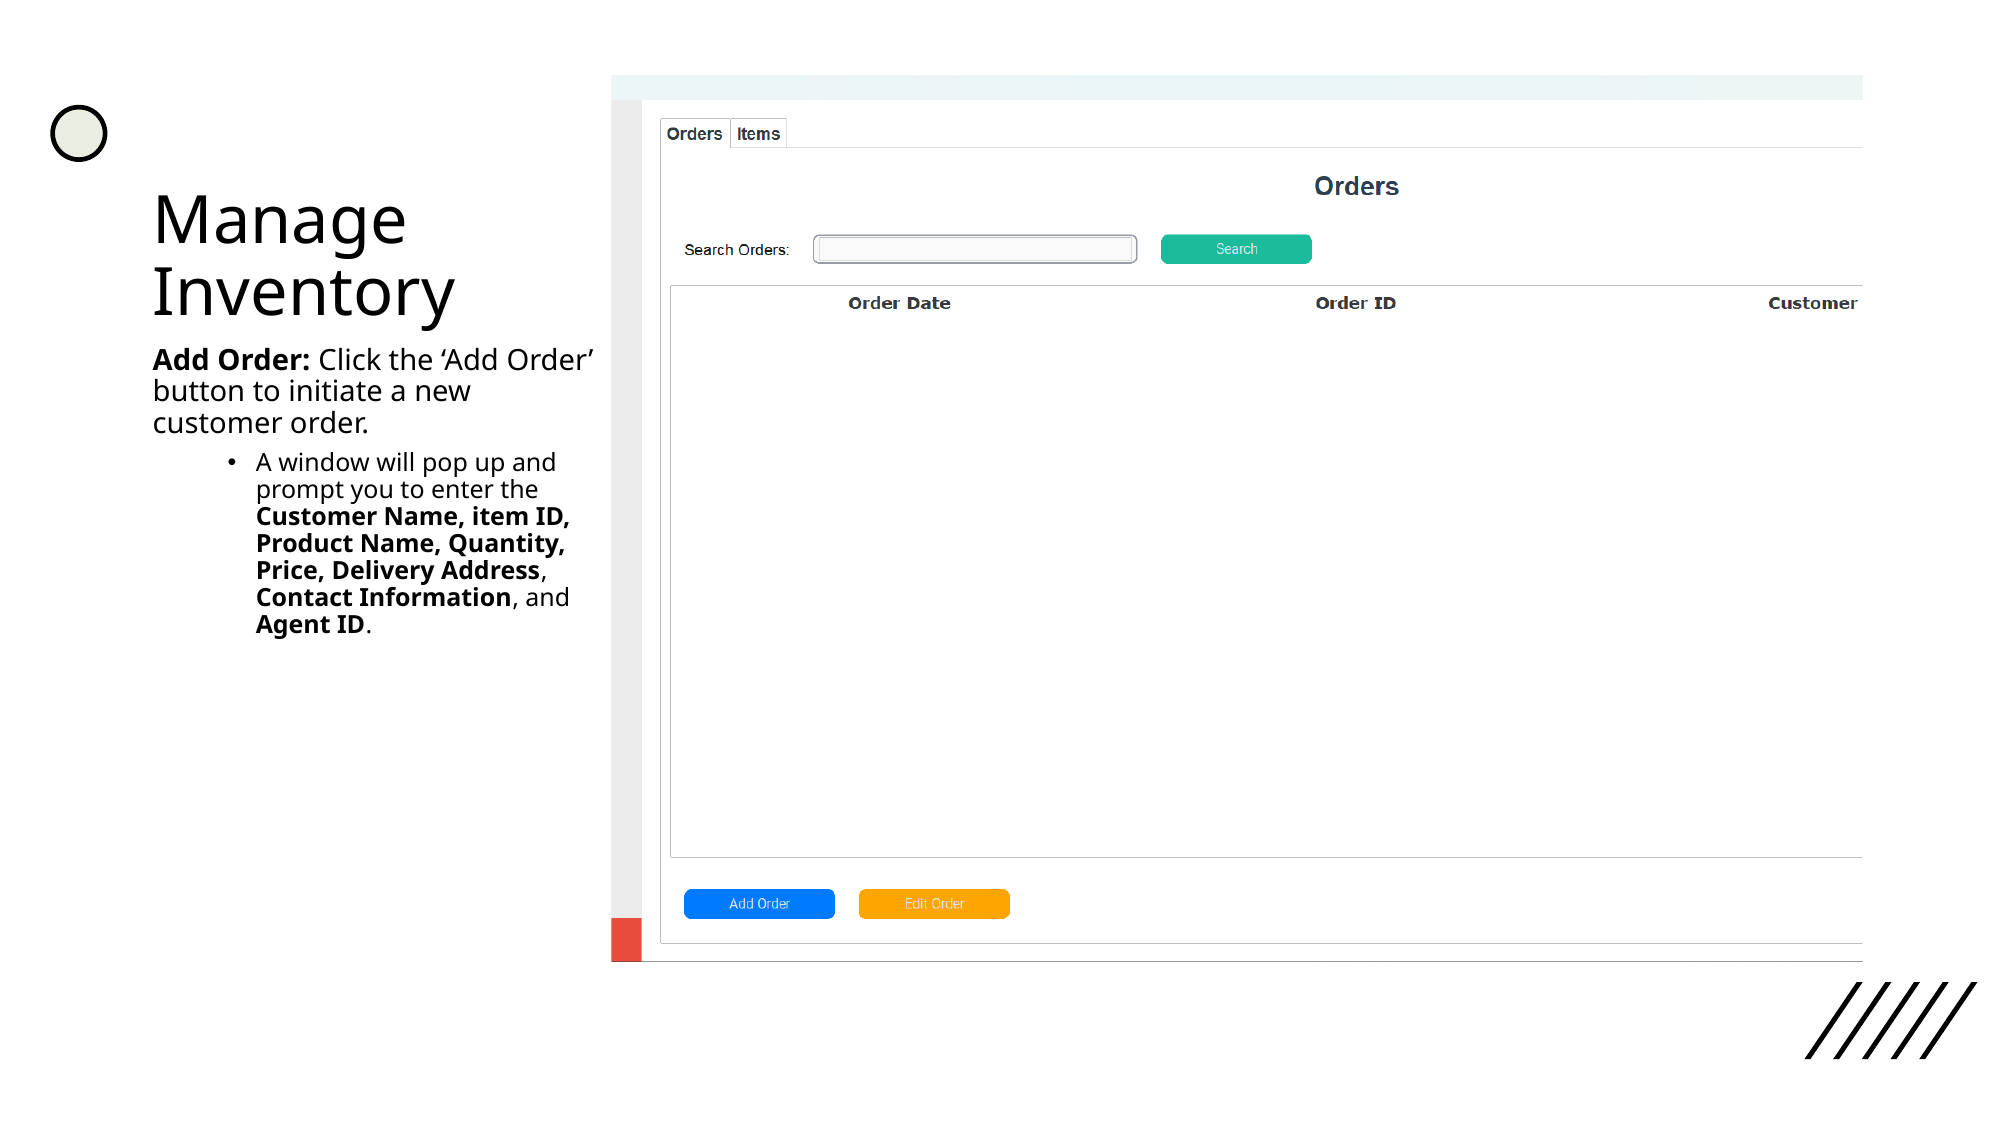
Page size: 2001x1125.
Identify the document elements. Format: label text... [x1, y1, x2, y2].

picture [611, 74, 1863, 962]
title Manage Inventory [137, 75, 611, 337]
list Add Order: Click the ‘Add Order’ button to initiate a new customer order. A window will pop up and prompt you to enter the Customer Name, item ID, Product Name, Quantity, Price, Delivery Address, Contact Information, and Agent ID. [137, 337, 612, 963]
